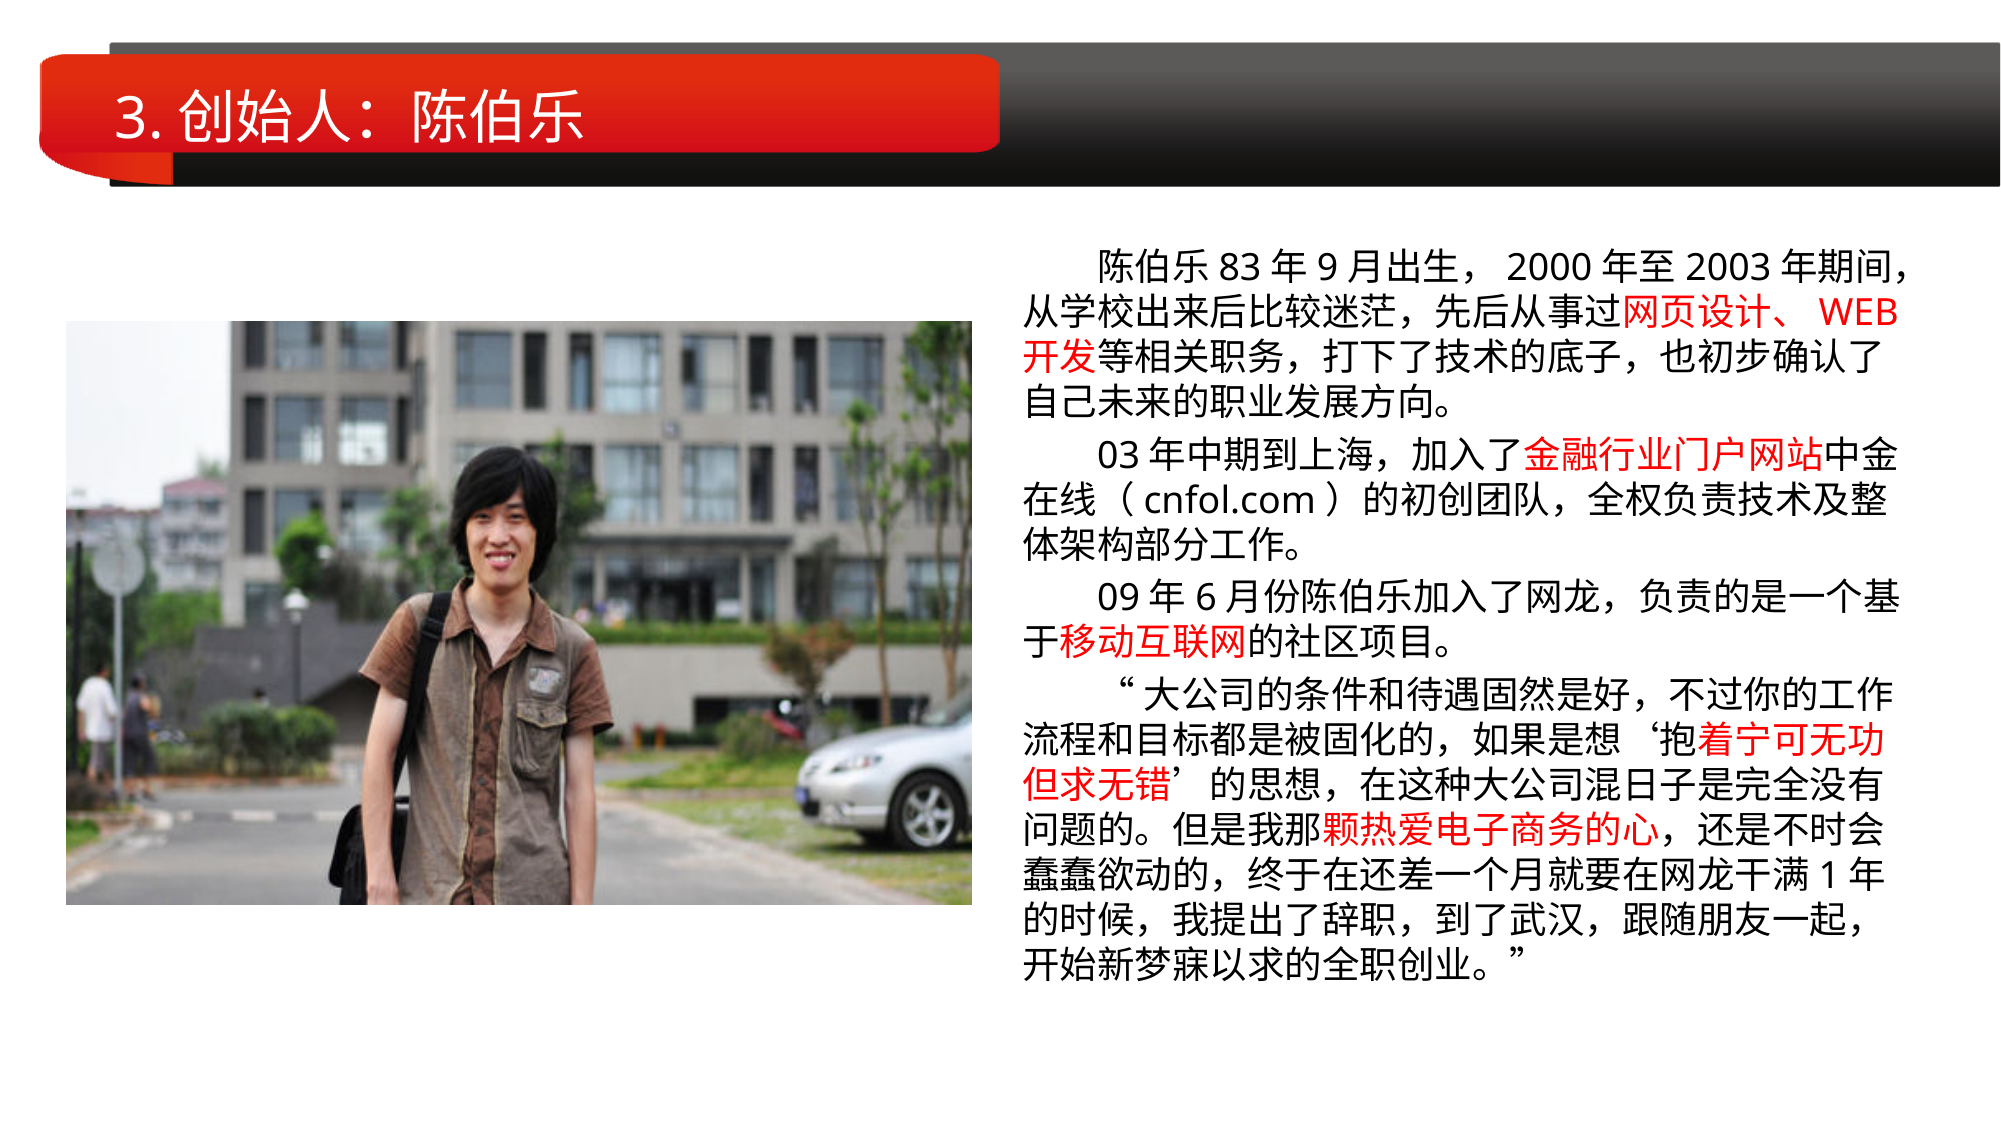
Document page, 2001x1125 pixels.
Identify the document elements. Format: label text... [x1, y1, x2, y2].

title 3.创始人：陈伯乐 [99, 45, 1112, 185]
picture [66, 320, 972, 905]
picture [39, 54, 99, 185]
list 陈伯乐83年9月出生，2000年至2003年期间，从学校出来后比较迷茫，先后从事过网页设计、WEB开发等相关职务，打下了技术的底子，也初步确认了自己未来的职业发展方向。 03年中期到上海，加入了金融行业门户网站中金在线（cnfol.com）的初创团队，全权负责技术及整体架构部分工作。 09年6月份陈伯乐加入了网龙，负责的是一个基于移动互联网的社区项目。 “大公司的条件和待遇固然是好，不过你的工作流程和目标都是被固化的，如果是想‘抱着宁可无功但求无错’的思想，在这种大公司混日子是完全没有问题的。但是我那颗热爱电子商务的心，还是不时会蠢蠢欲动的，终于在还差一个月就要在网龙干满1年的时候，我提出了辞职，到了武汉，跟随朋友一起，开始新梦寐以求的全职创业。” [1007, 235, 1929, 1008]
picture [109, 42, 2001, 187]
